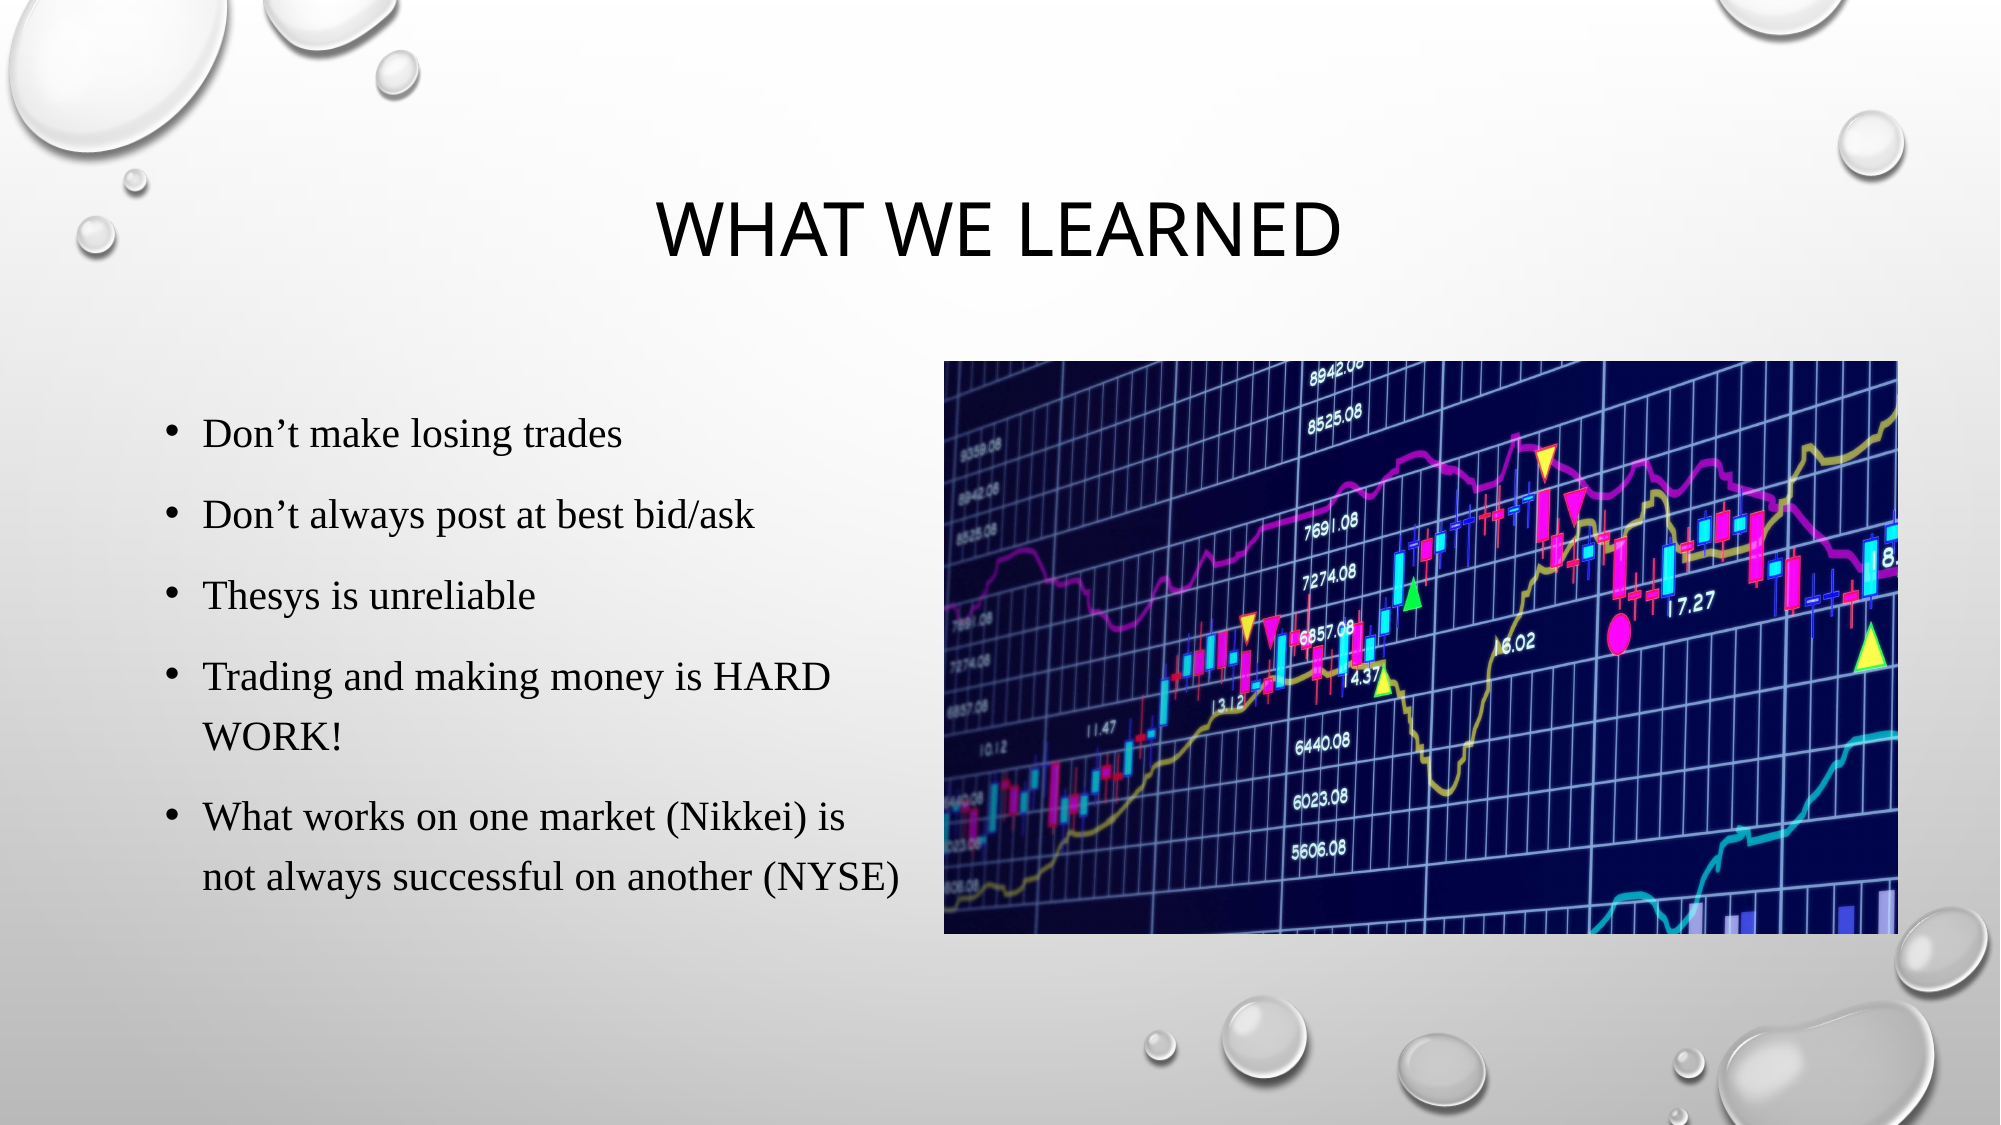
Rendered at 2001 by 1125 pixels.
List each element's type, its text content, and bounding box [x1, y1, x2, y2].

list Don’t make losing trades Don’t always post at best bid/ask Thesys is unreliable Trading and making money is HARD WORK! What works on one market (Nikkei) is not always successful on another (NYSE) [149, 388, 923, 950]
picture [0, 0, 2000, 1125]
title What we learned [149, 101, 1851, 364]
